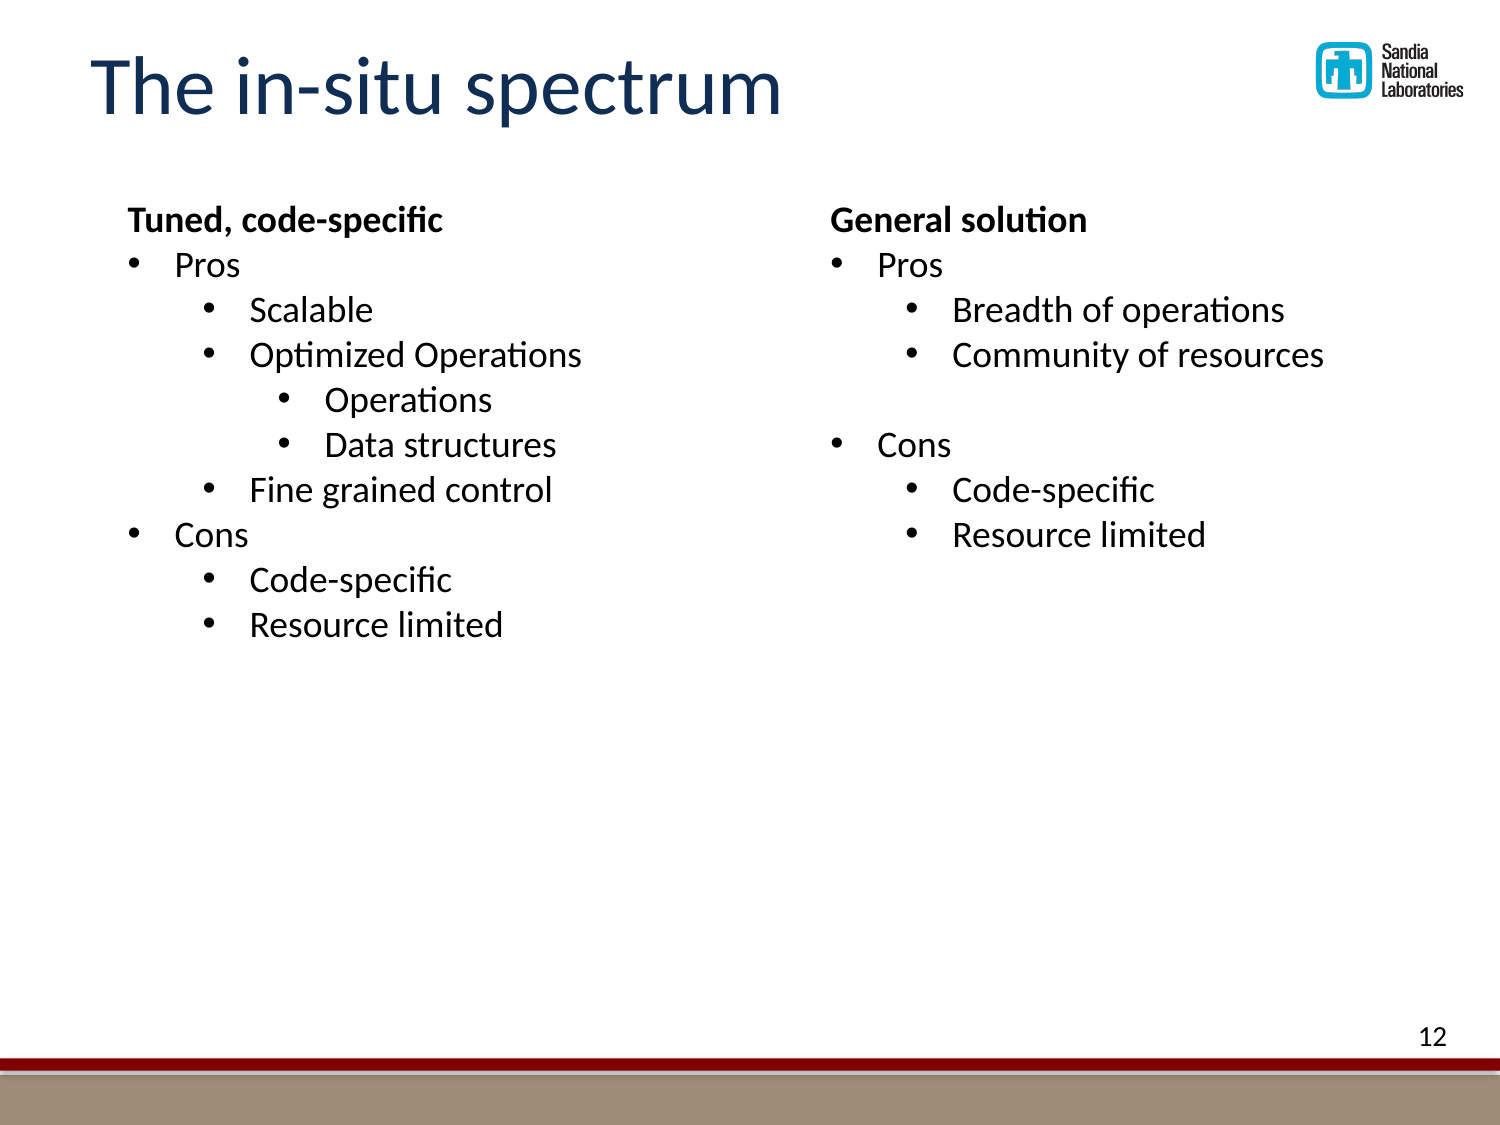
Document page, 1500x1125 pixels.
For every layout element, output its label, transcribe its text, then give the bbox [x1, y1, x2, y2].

text_box General solution Pros Breadth of operations Community of resources Cons Code-specific Resource limited [815, 187, 1341, 563]
title The in-situ spectrum [74, 0, 1426, 163]
slide_number 12 [1362, 1009, 1463, 1072]
picture [1426, 37, 1467, 105]
text_box Tuned, code-specific Pros Scalable Optimized Operations Operations Data structures Fine grained control Cons Code-specific Resource limited [112, 187, 598, 653]
